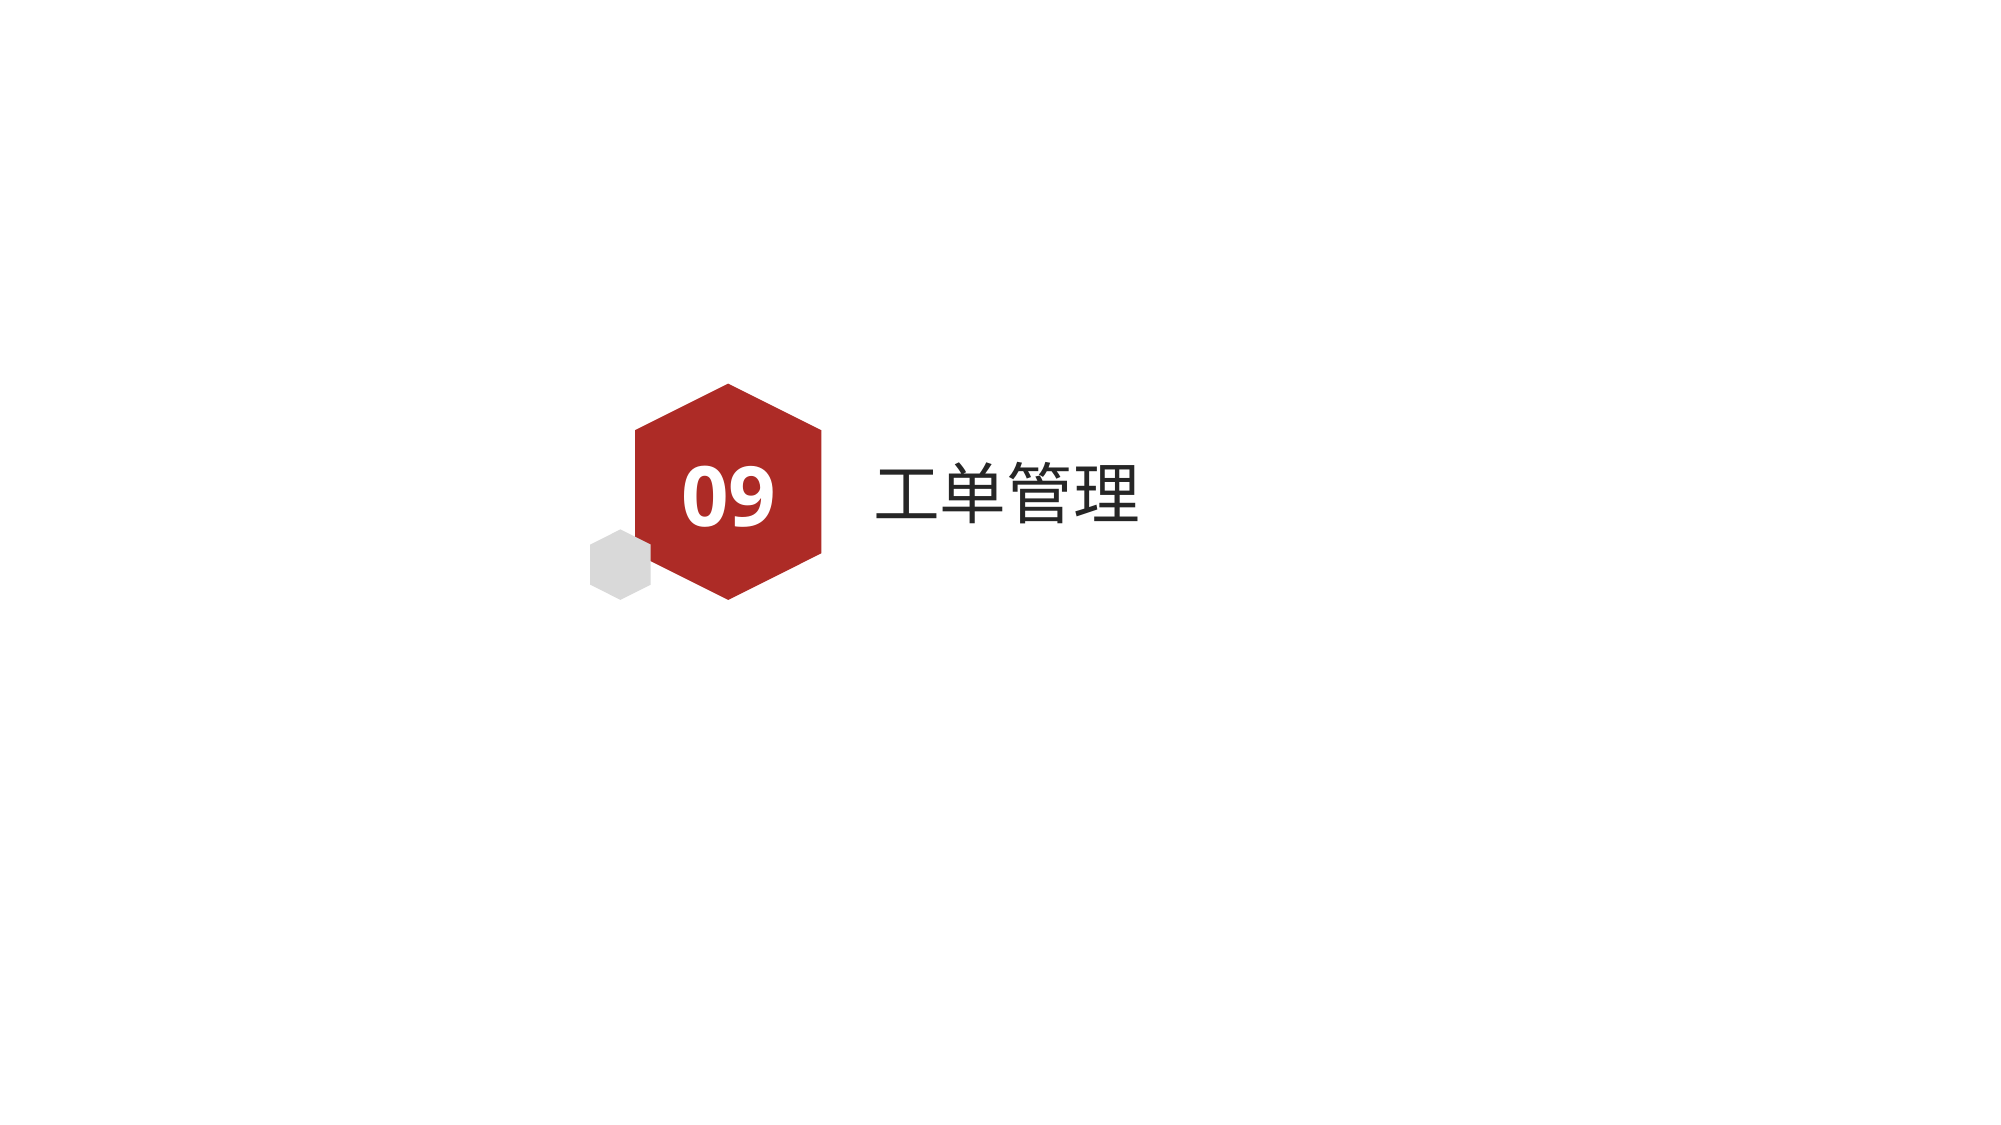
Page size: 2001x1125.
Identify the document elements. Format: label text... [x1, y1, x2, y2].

title 工单管理 [858, 453, 1950, 672]
list 09 [636, 404, 822, 594]
